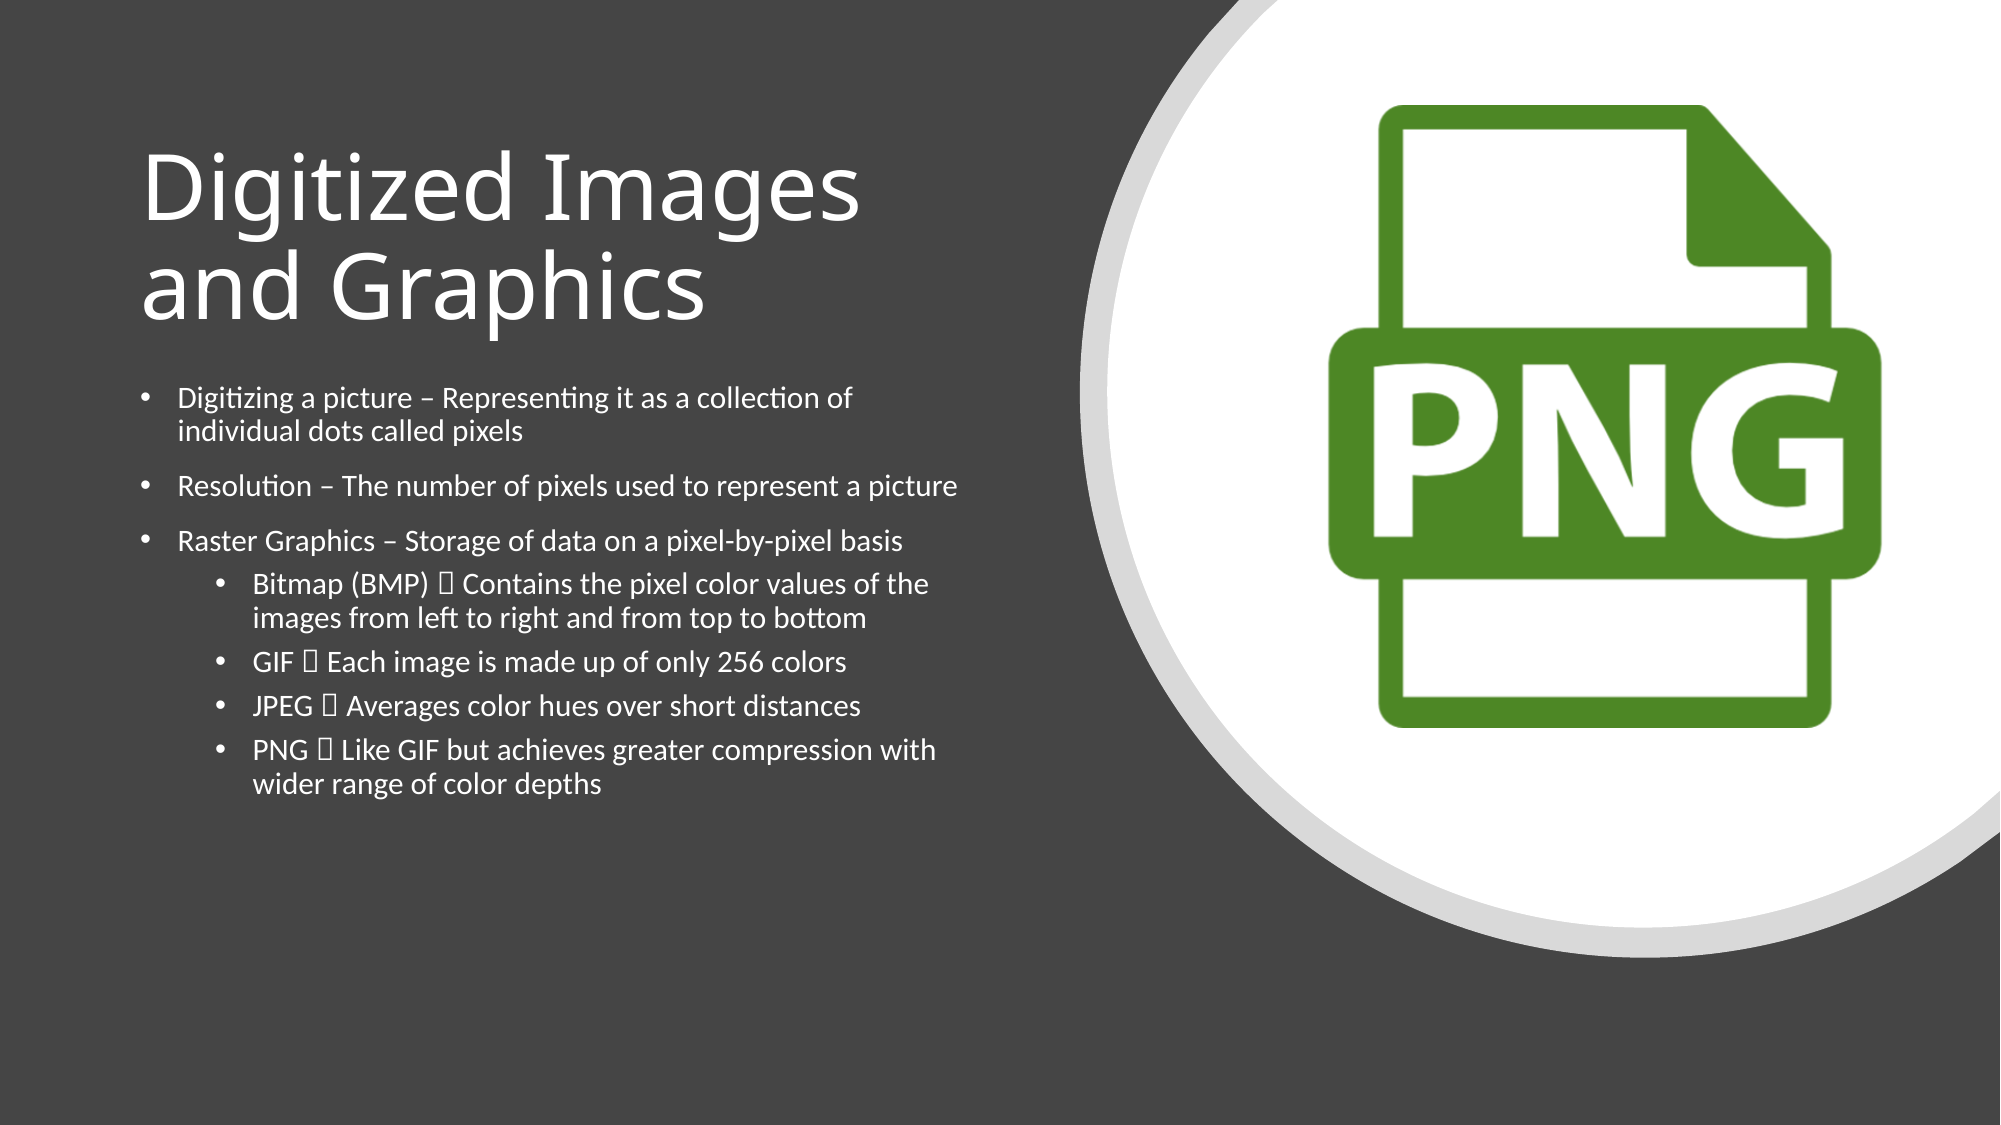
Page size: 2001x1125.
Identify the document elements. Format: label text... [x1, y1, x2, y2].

picture [1293, 105, 1917, 728]
text_box [1106, 0, 2000, 929]
text_box [1078, 0, 2000, 959]
list Digitizing a picture – Representing it as a collection of individual dots called pixels Resolution – The number of pixels used to represent a picture Raster Graphics – Storage of data on a pixel-by-pixel basis Bitmap (BMP)  Contains the pixel color values of the images from left to right and from top to bottom GIF  Each image is made up of only 256 colors JPEG  Averages color hues over short distances PNG  Like GIF but achieves greater compression with wider range of color depths [125, 373, 997, 928]
title Digitized Images and Graphics [125, 131, 997, 350]
